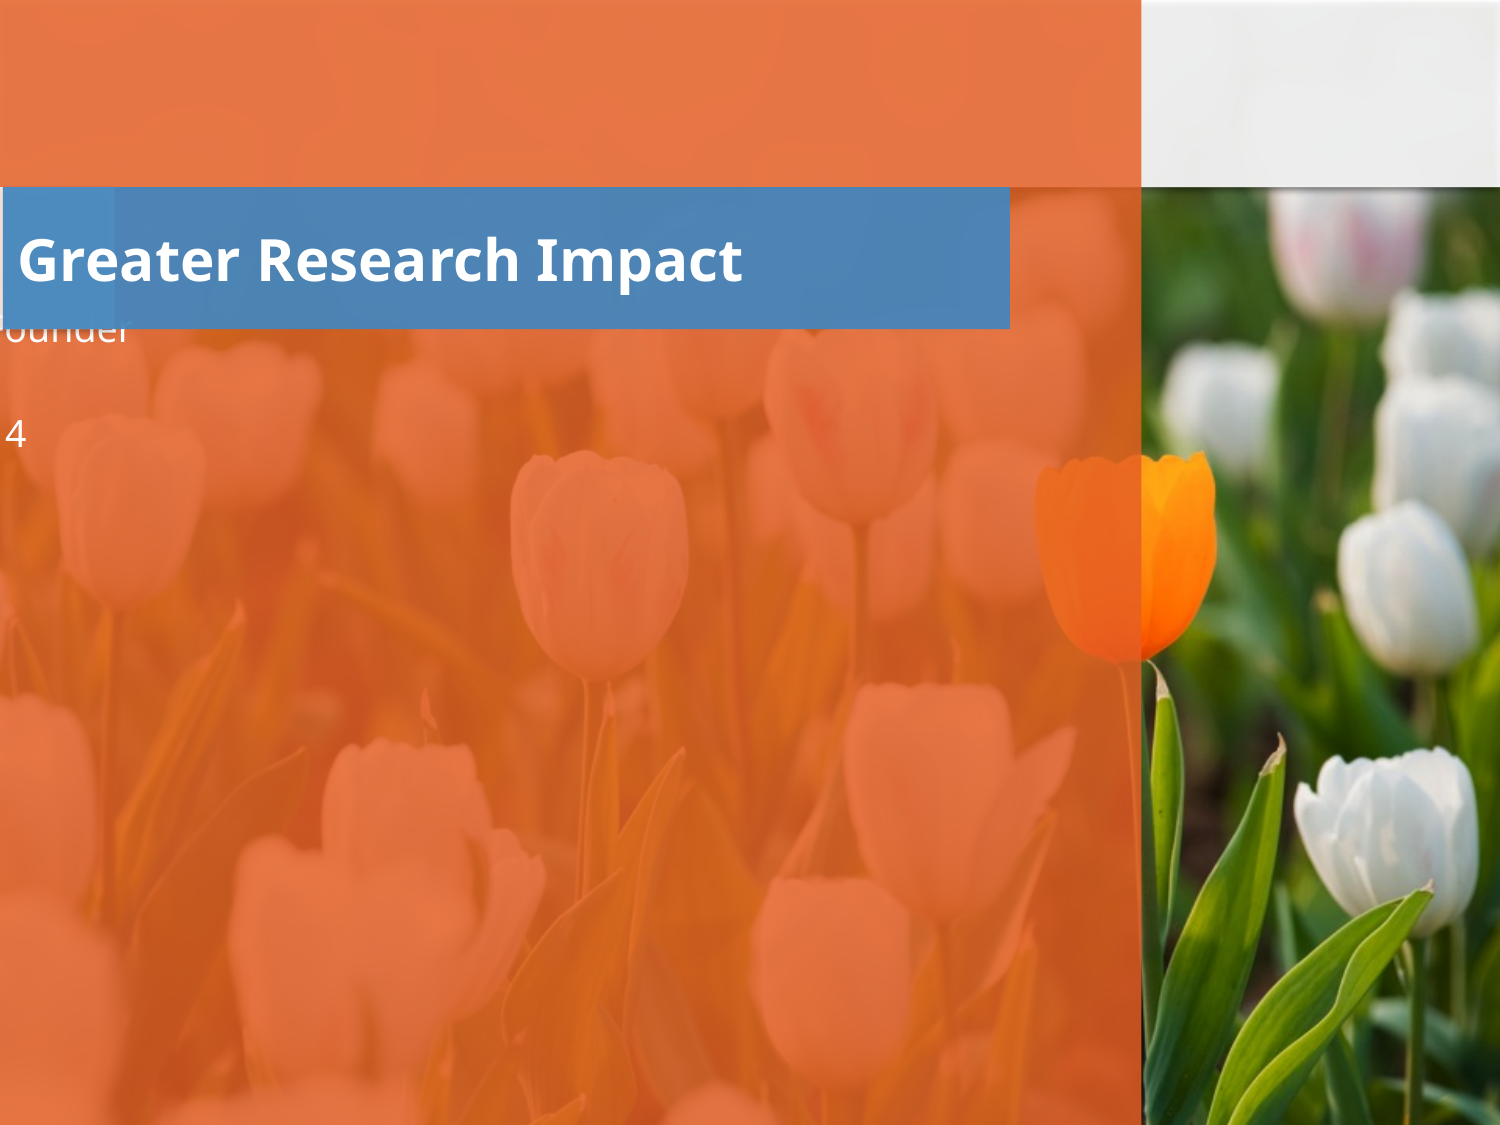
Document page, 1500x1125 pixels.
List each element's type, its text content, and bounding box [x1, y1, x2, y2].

text_box [0, 186, 115, 330]
subtitle Kudos David Sommer Director and Co-Founder 1:AM London 2014 [0, 0, 1142, 1125]
picture [1142, 188, 1500, 1125]
text_box [1142, 0, 1500, 188]
title Greater Research Impact [2, 187, 1010, 330]
